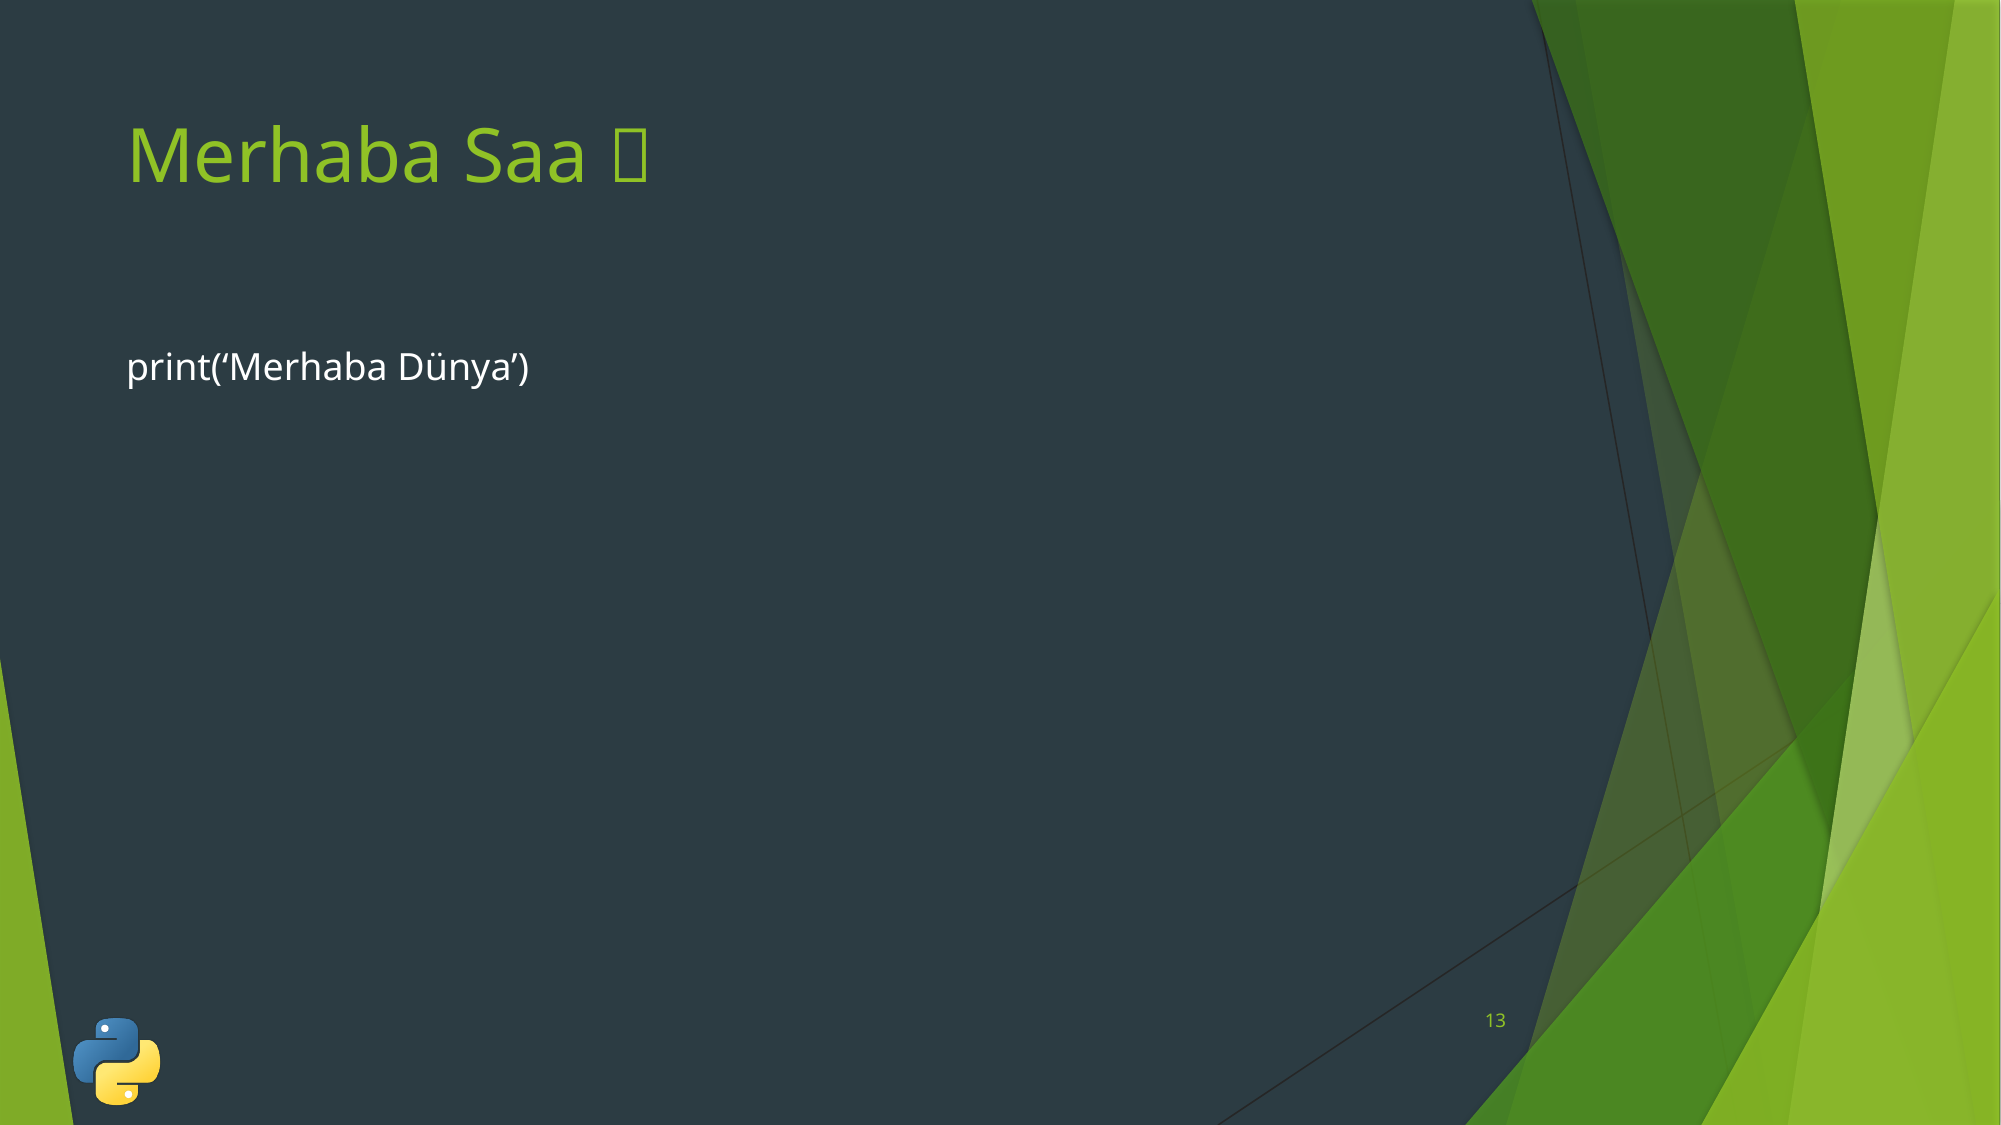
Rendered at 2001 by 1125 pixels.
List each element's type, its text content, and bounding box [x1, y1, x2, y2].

picture [53, 998, 180, 1125]
slide_number 13 [1409, 991, 1522, 1051]
list print(‘Merhaba Dünya’) [111, 335, 1522, 973]
title Merhaba Saa  [111, 99, 1522, 241]
